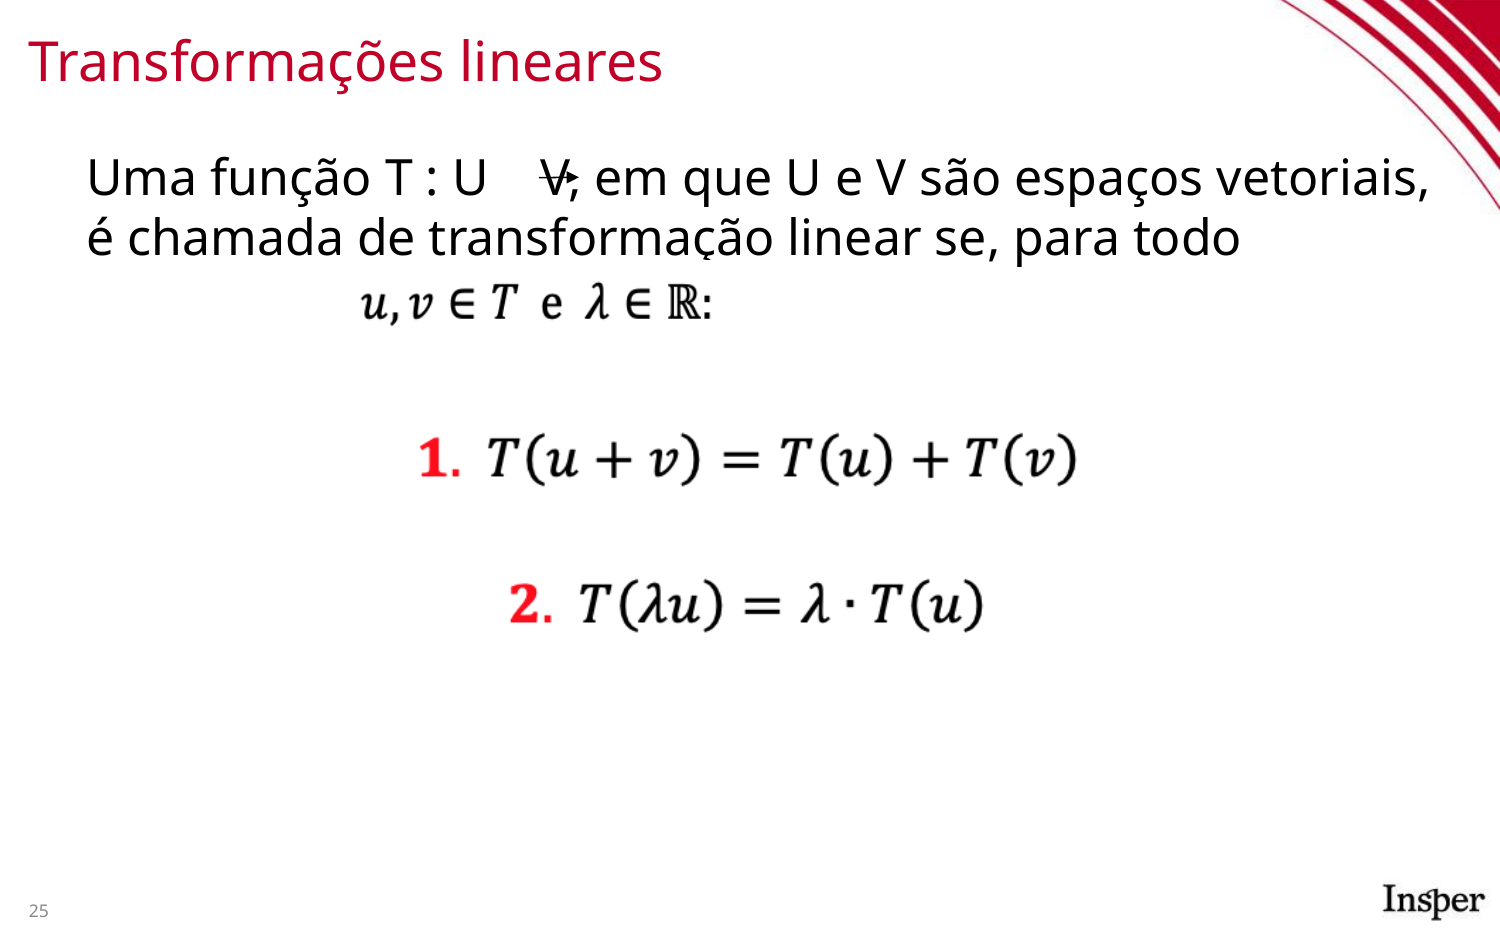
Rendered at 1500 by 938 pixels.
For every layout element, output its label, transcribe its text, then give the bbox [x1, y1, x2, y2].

slide_number 25 [0, 887, 78, 938]
list Uma função T : U V, em que U e V são espaços vetoriais, é chamada de transformação linear se, para todo [71, 137, 1447, 359]
picture [340, 259, 735, 343]
picture [249, 0, 1500, 938]
title Transformações lineares [13, 18, 1397, 104]
